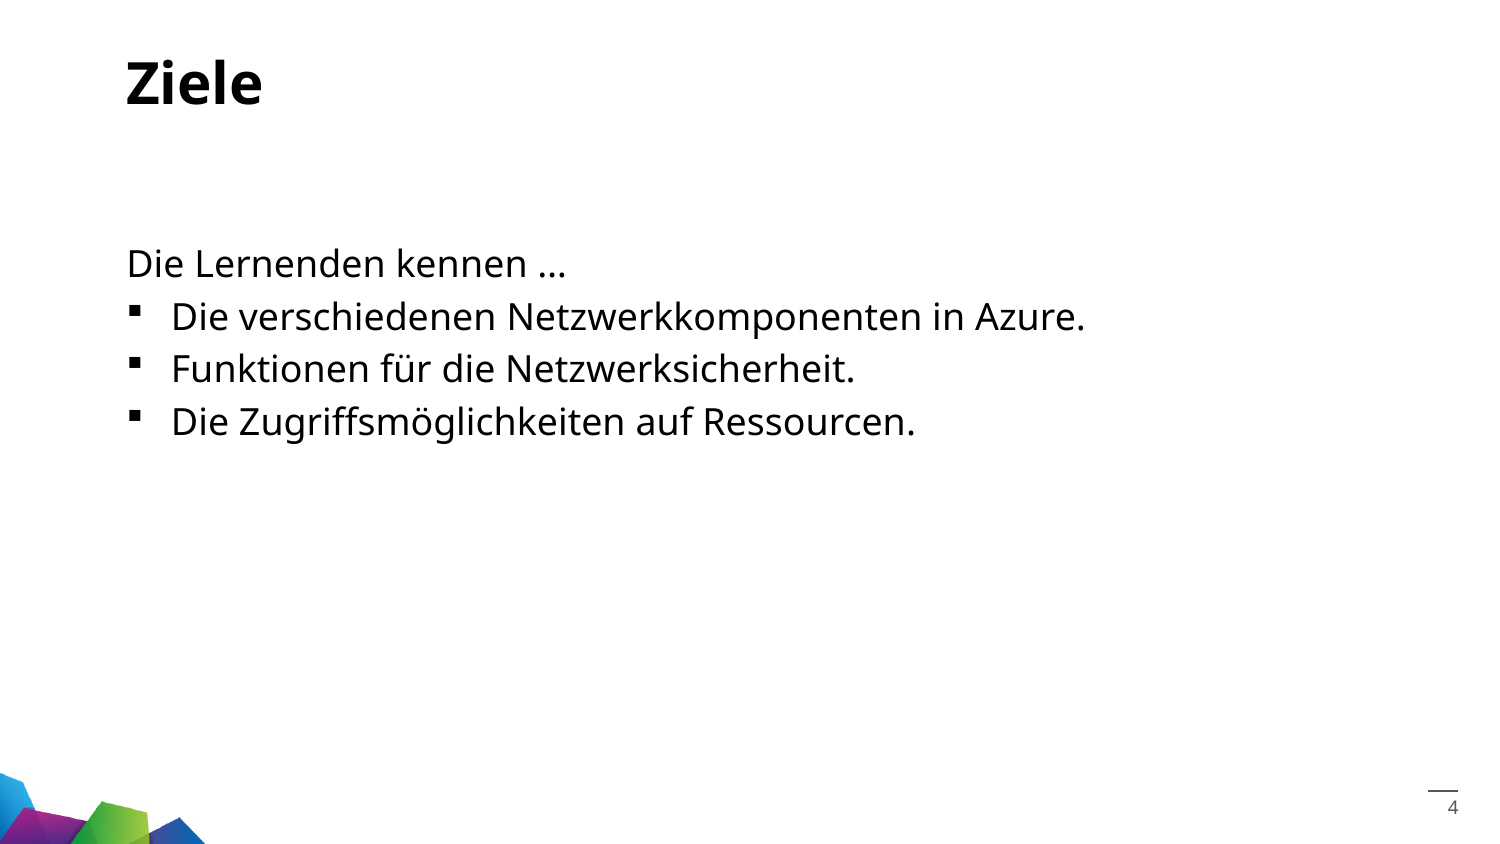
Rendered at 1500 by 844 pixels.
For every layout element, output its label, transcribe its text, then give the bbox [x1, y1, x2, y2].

list Die Lernenden kennen … Die verschiedenen Netzwerkkomponenten in Azure. Funktionen für die Netzwerksicherheit. Die Zugriffsmöglichkeiten auf Ressourcen. [111, 232, 1390, 753]
title Ziele [111, 38, 1390, 124]
picture [0, 767, 207, 844]
